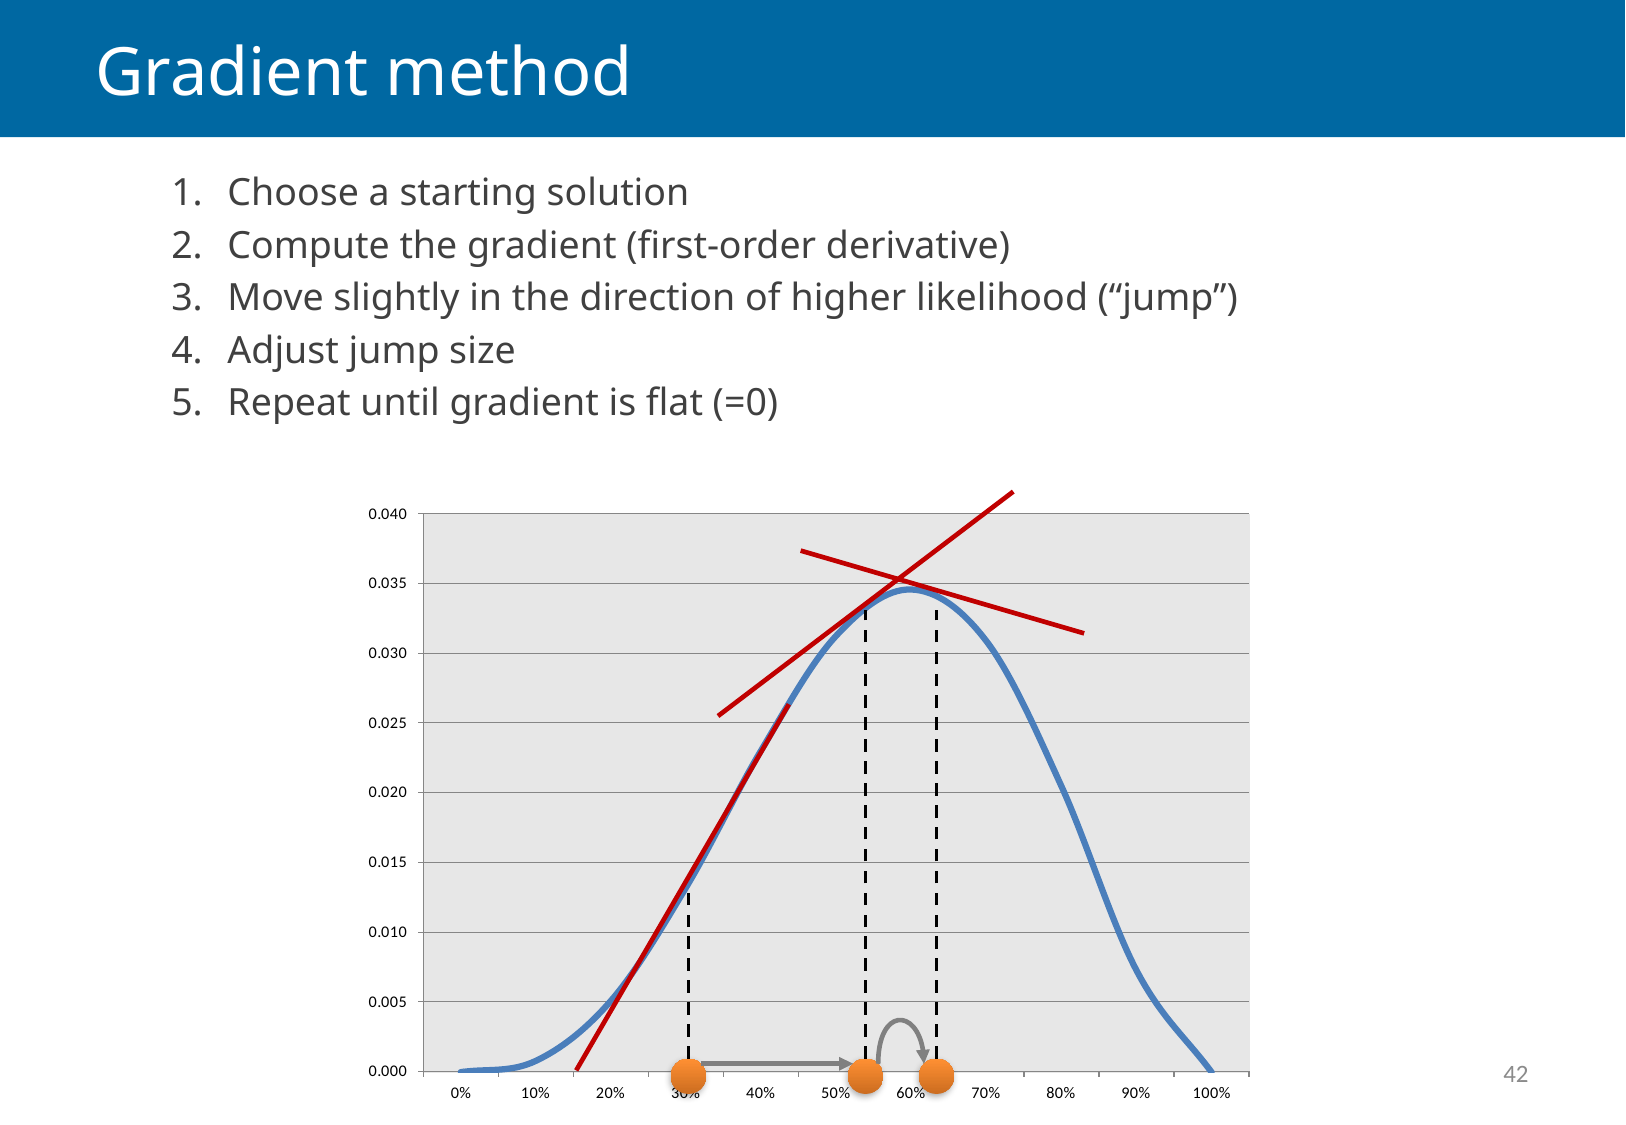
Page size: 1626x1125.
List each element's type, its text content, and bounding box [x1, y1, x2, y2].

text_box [878, 1058, 955, 1095]
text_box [717, 491, 1014, 1056]
slide_number 42 [1271, 1042, 1544, 1103]
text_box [800, 550, 1085, 1059]
title Gradient method [80, 0, 1543, 138]
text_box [701, 1058, 873, 1095]
list Choose a starting solution Compute the gradient (first-order derivative) Move slightly in the direction of higher likelihood (“jump”) Adjust jump size Repeat until gradient is flat (=0) [81, 160, 1544, 1005]
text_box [575, 703, 712, 1071]
picture [357, 493, 1268, 1114]
